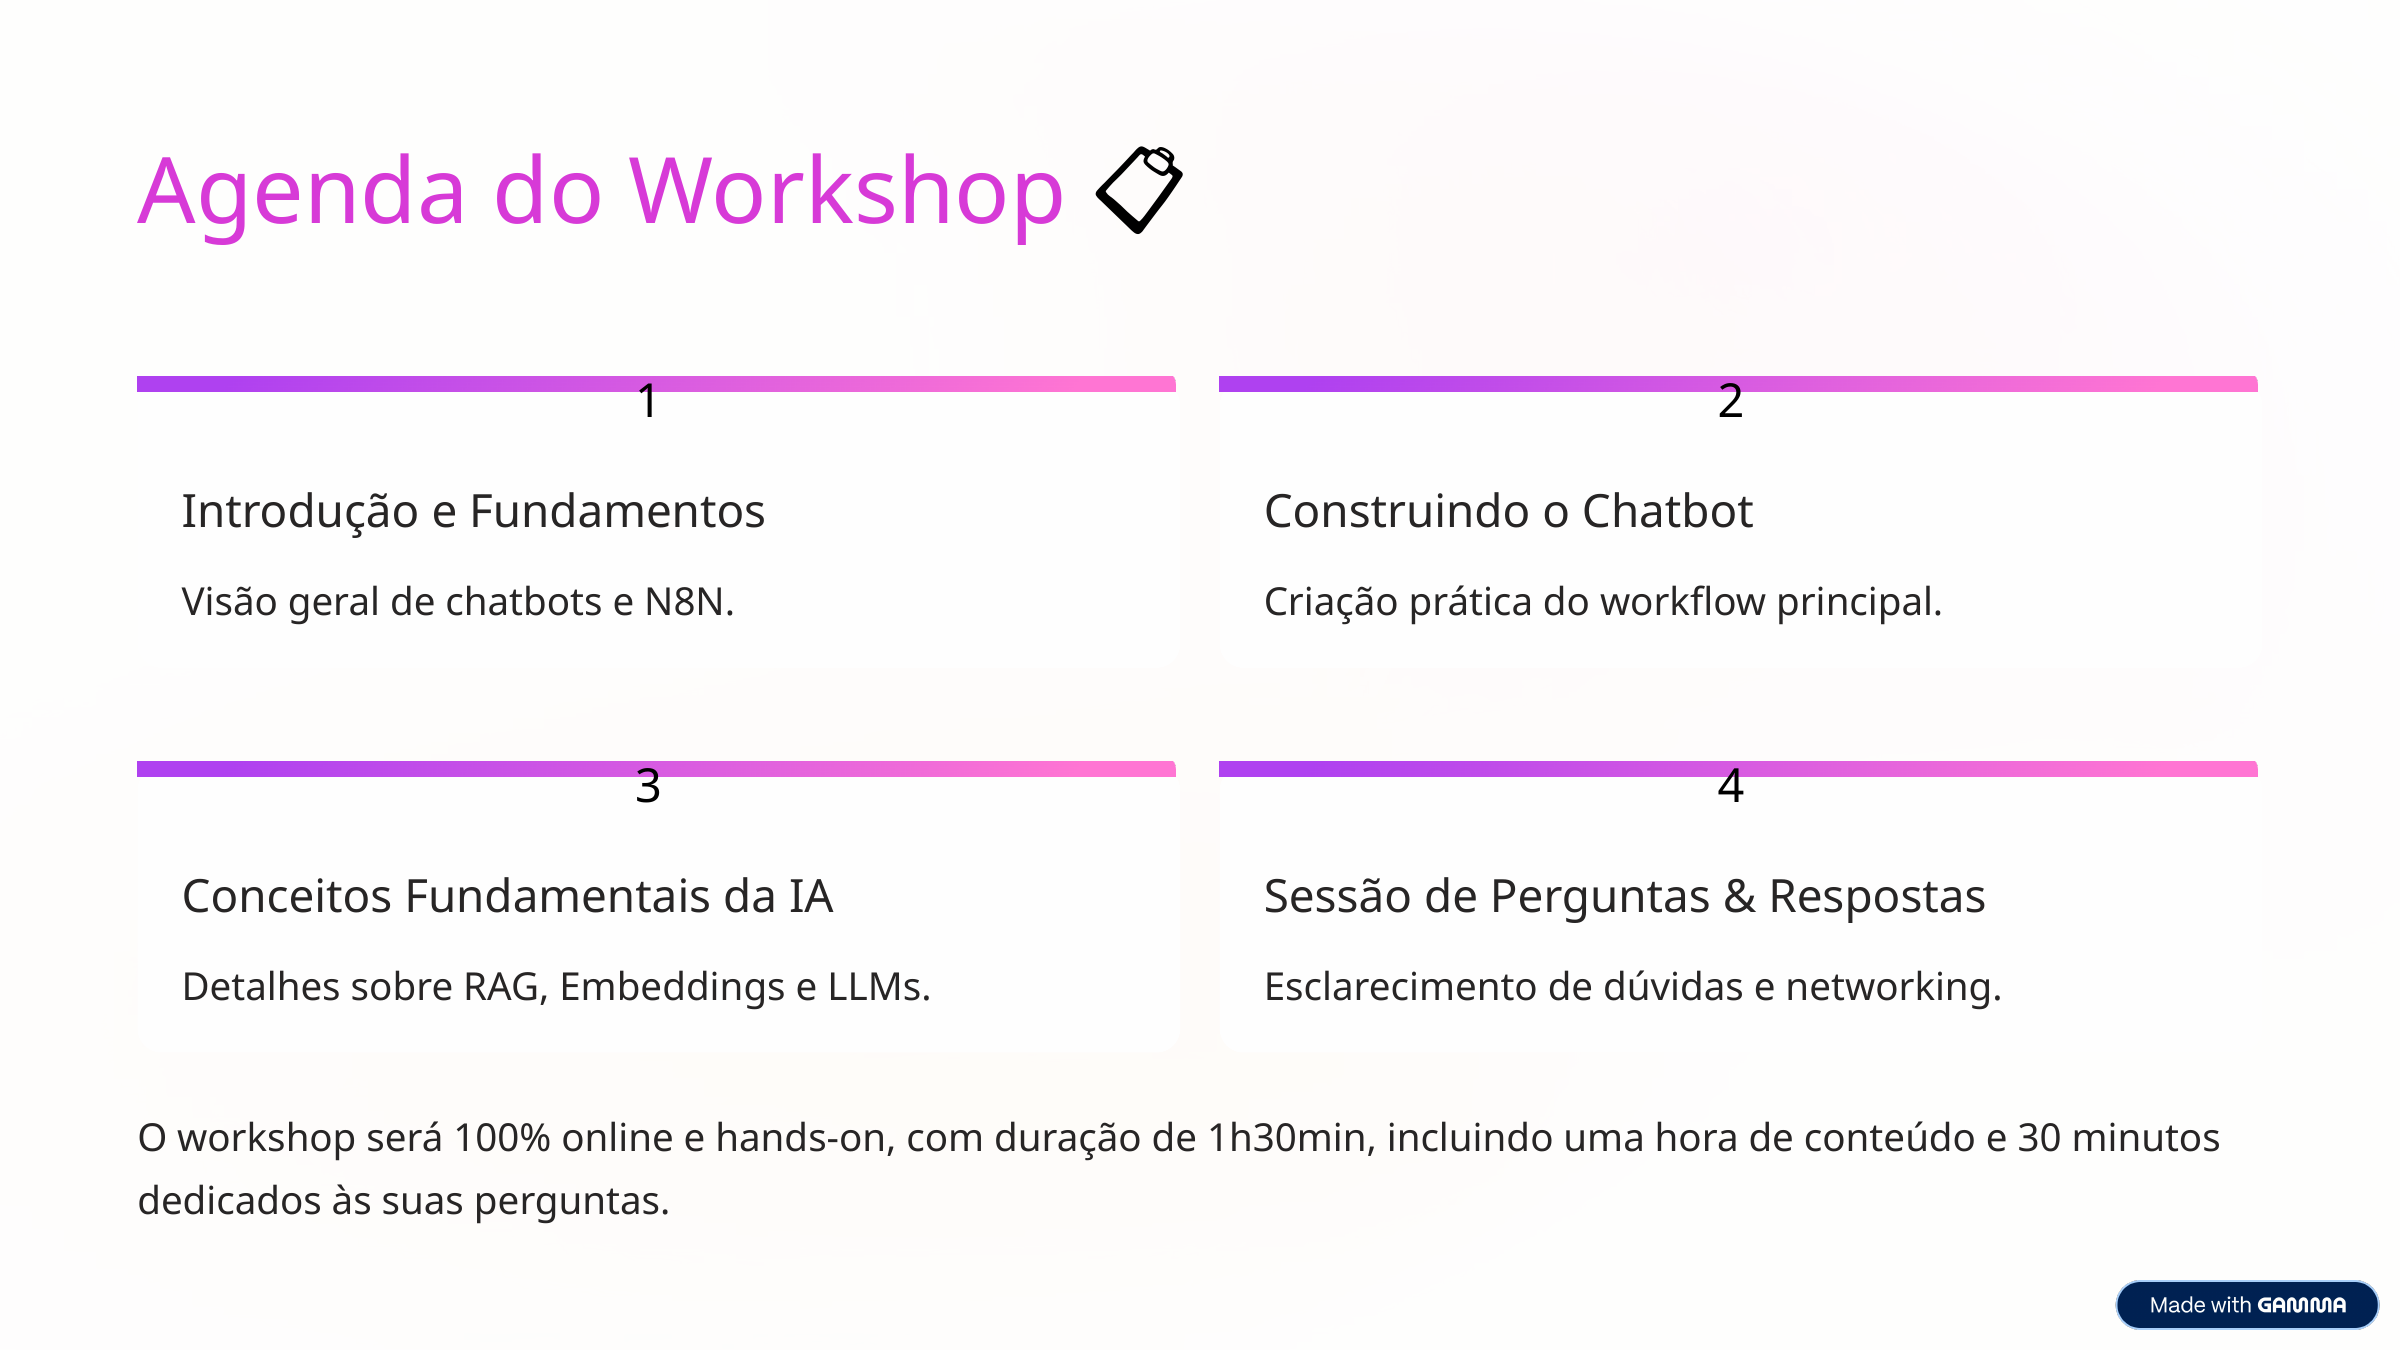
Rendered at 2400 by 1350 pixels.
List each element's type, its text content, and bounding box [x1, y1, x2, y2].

text_box Sessão de Perguntas & Respostas [1263, 864, 1988, 923]
picture [137, 707, 1181, 826]
text_box [137, 782, 1181, 1053]
text_box Introdução e Fundamentos [181, 479, 782, 538]
text_box Conceitos Fundamentais da IA [181, 864, 857, 923]
text_box Esclarecimento de dúvidas e networking. [1263, 945, 2219, 1009]
picture [2106, 1271, 2389, 1339]
text_box O workshop será 100% online e hands-on, com duração de 1h30min, incluindo uma hora de conteúdo e 30 minutos dedicados às suas perguntas. [137, 1096, 2263, 1223]
text_box [1219, 397, 2263, 669]
text_box Agenda do Workshop 📋 [137, 127, 1216, 245]
text_box Construindo o Chatbot [1263, 479, 1769, 538]
text_box Criação prática do workflow principal. [1263, 560, 2219, 624]
picture [137, 322, 1181, 441]
text_box [137, 397, 1181, 669]
text_box Visão geral de chatbots e N8N. [181, 560, 1136, 624]
text_box Detalhes sobre RAG, Embeddings e LLMs. [181, 945, 1136, 1009]
picture [1219, 707, 2263, 826]
picture [1219, 322, 2263, 441]
text_box [1219, 782, 2263, 1053]
